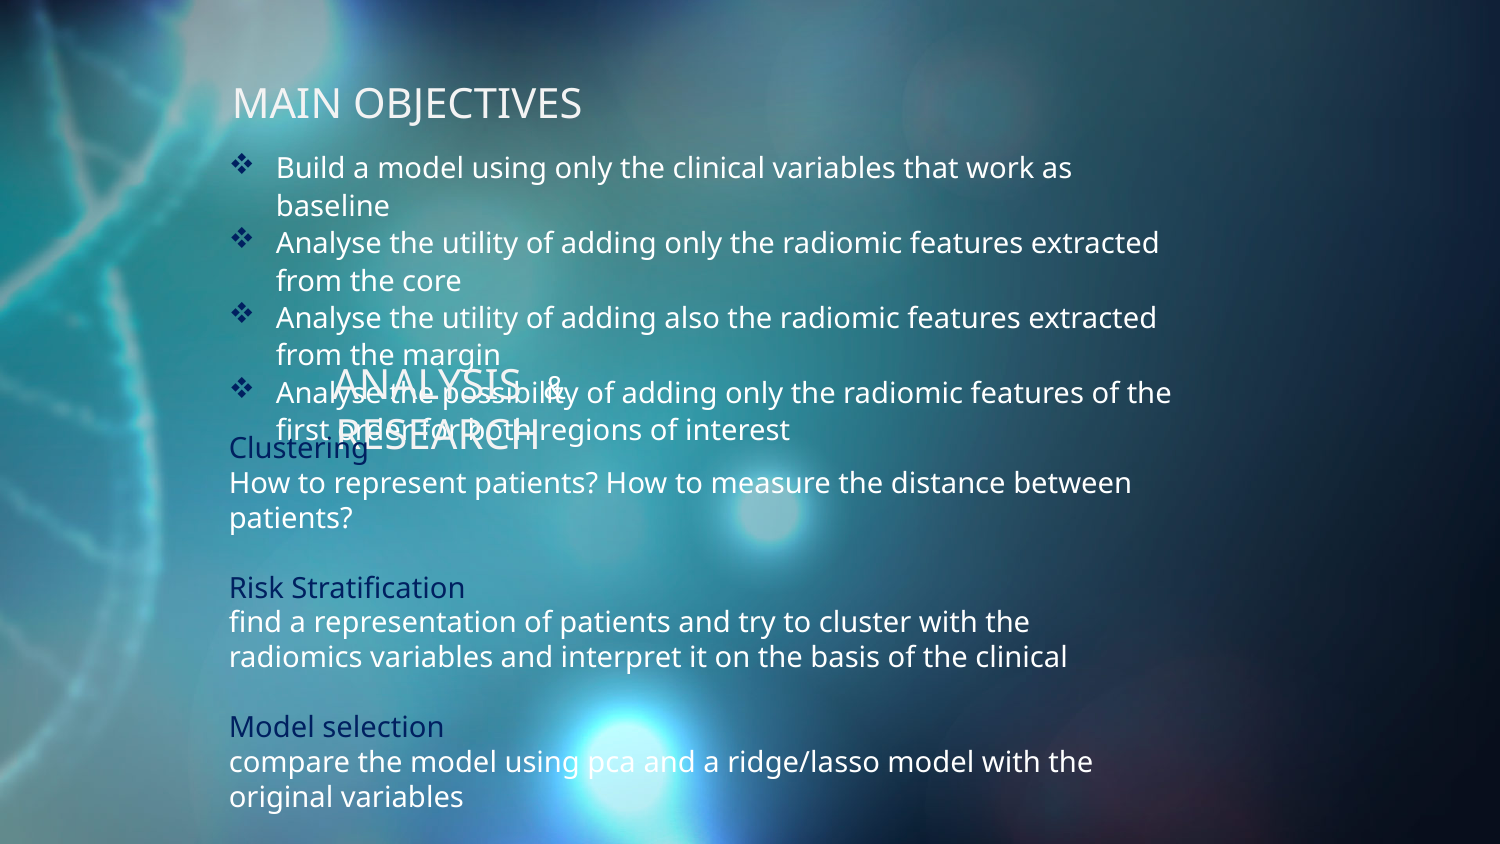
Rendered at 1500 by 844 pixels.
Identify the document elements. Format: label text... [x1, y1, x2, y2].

text_box Build a model using only the clinical variables that work as baseline Analyse the utility of adding only the radiomic features extracted from the core Analyse the utility of adding also the radiomic features extracted from the margin Analyse the possibility of adding only the radiomic features of the first order for both regions of interest [214, 139, 1209, 454]
text_box ANALYSIS & RESEARCH [214, 342, 684, 397]
text_box MAIN OBJECTIVES [214, 61, 601, 115]
text_box Clustering How to represent patients? How to measure the distance between patients? Risk Stratification find a representation of patients and try to cluster with the radiomics variables and interpret it on the basis of the clinical Model selection compare the model using pca and a ridge/lasso model with the original variables [214, 421, 1170, 821]
picture [0, 0, 1500, 844]
